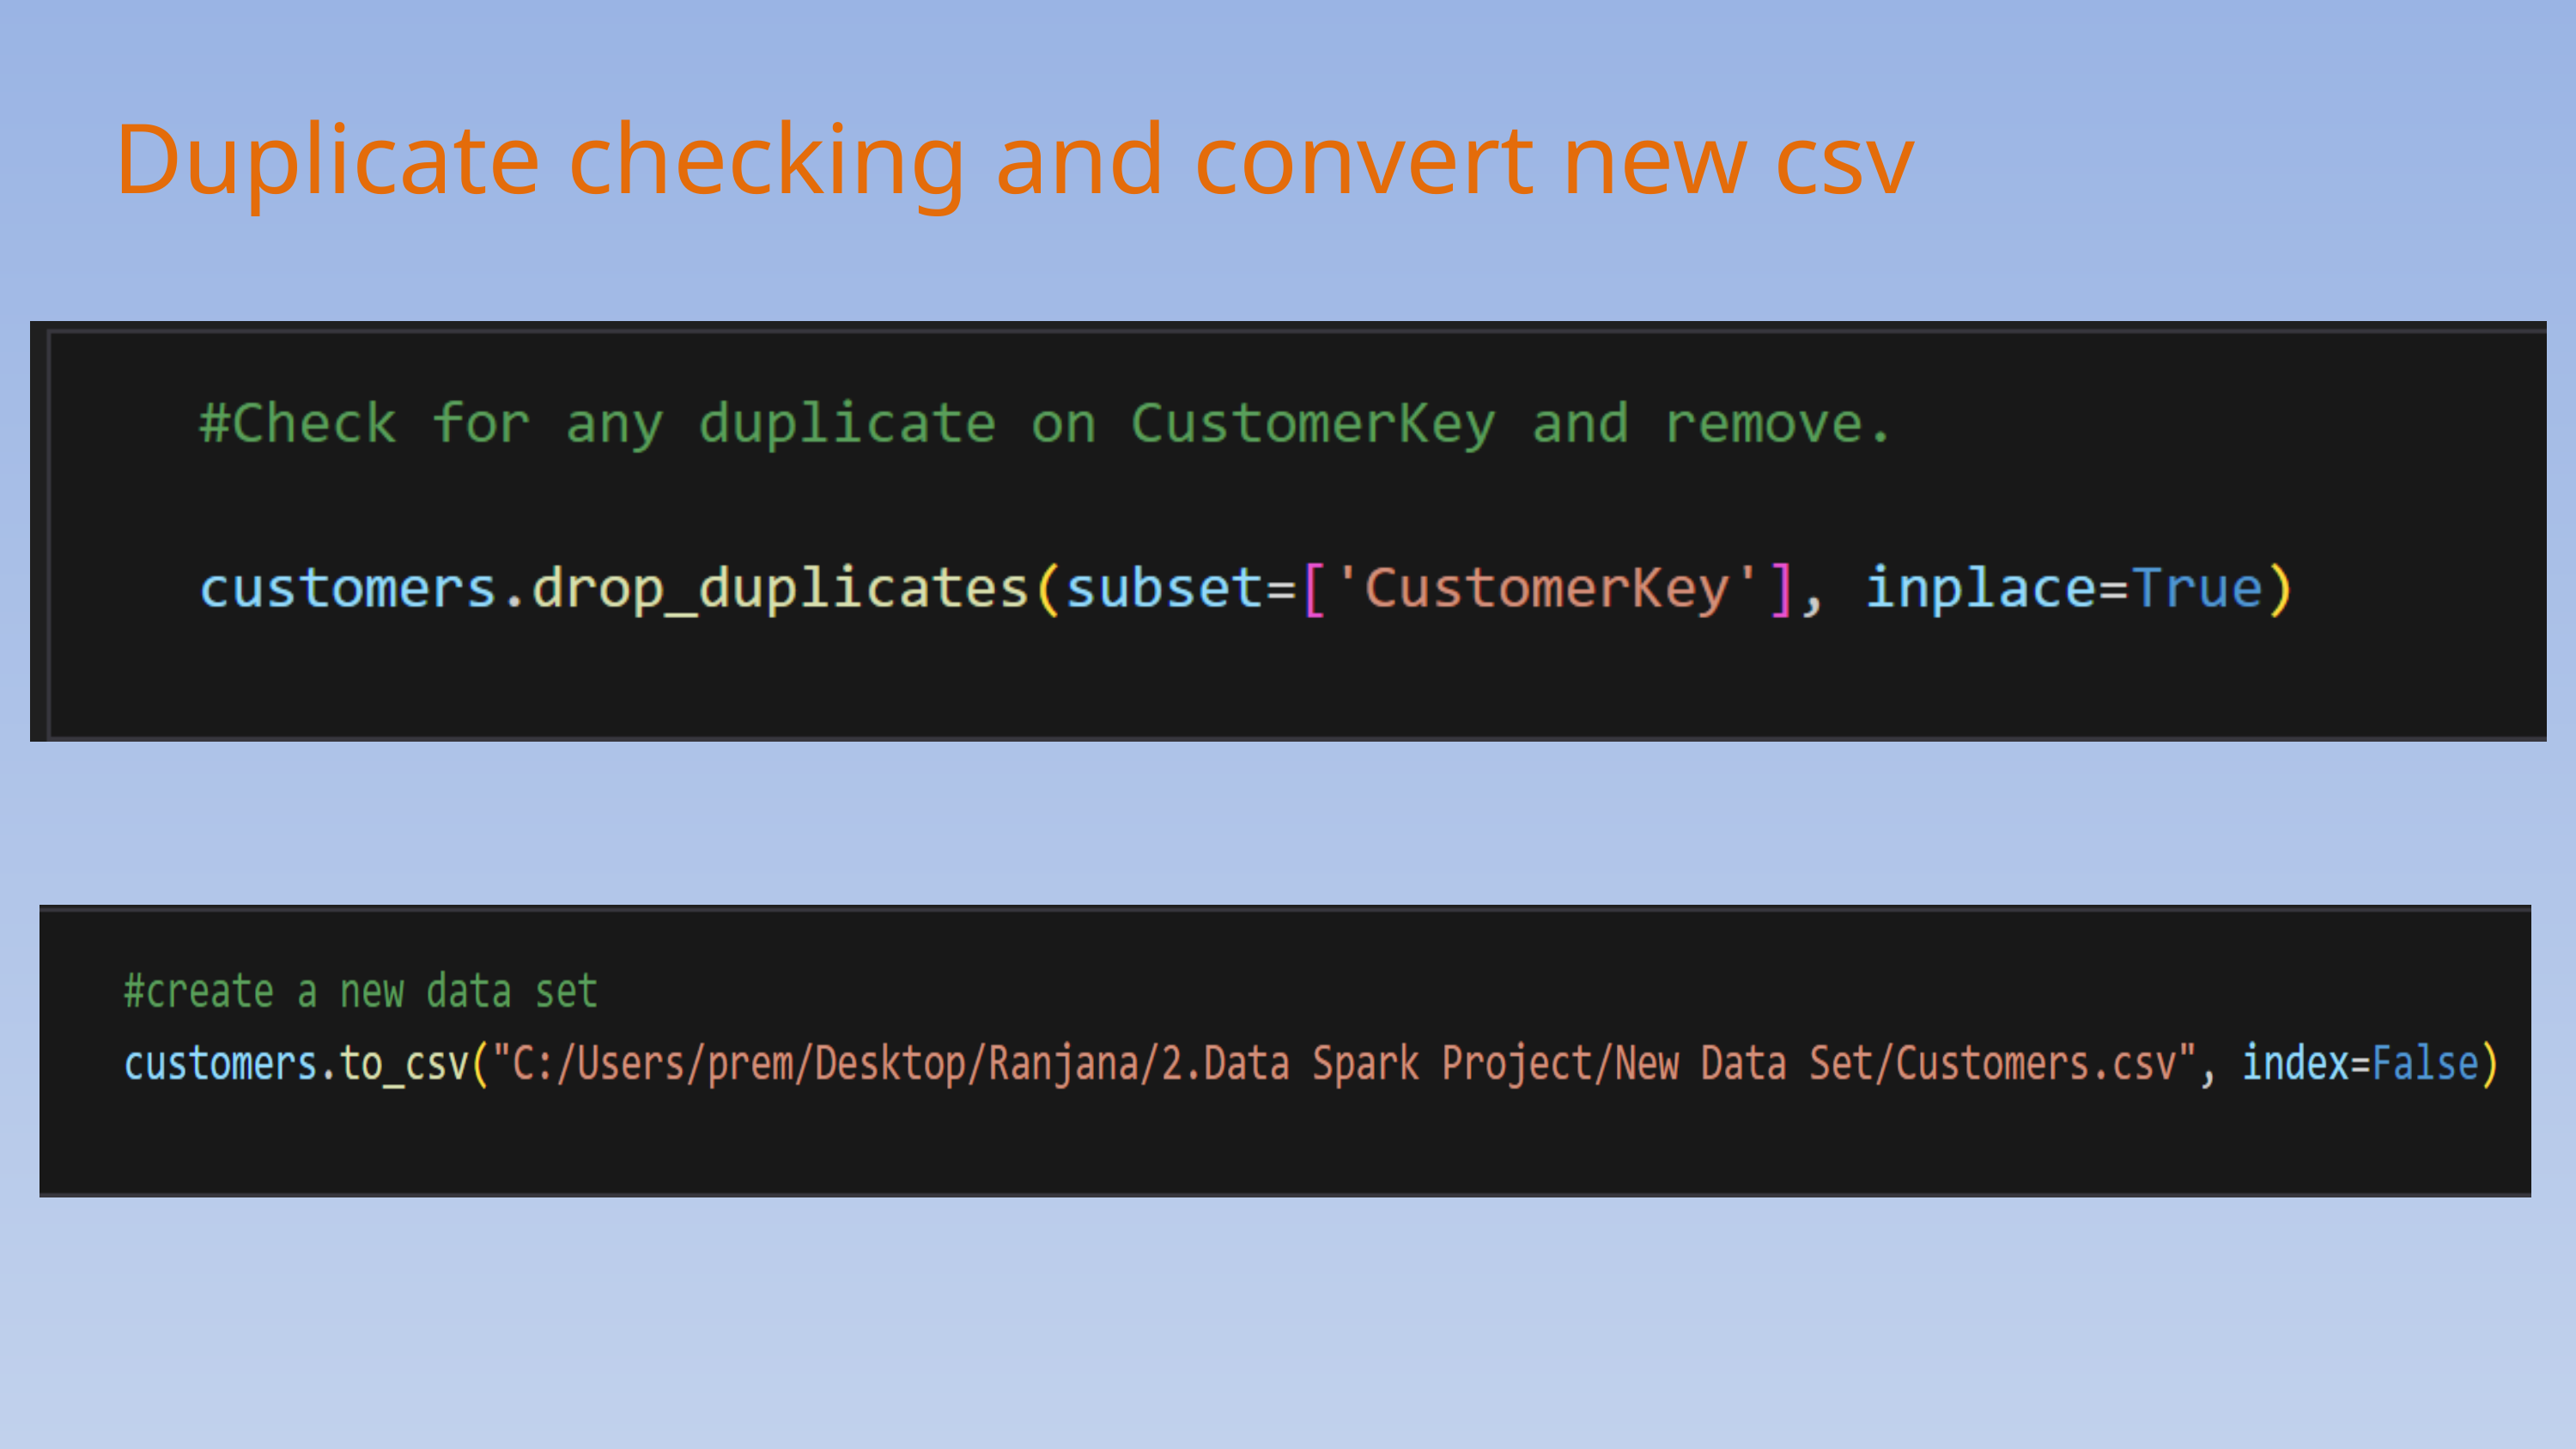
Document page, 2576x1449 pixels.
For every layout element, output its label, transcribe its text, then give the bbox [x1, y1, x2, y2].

picture [29, 321, 2547, 743]
picture [39, 905, 2531, 1197]
text_box Duplicate checking and convert new csv [100, 90, 2294, 220]
